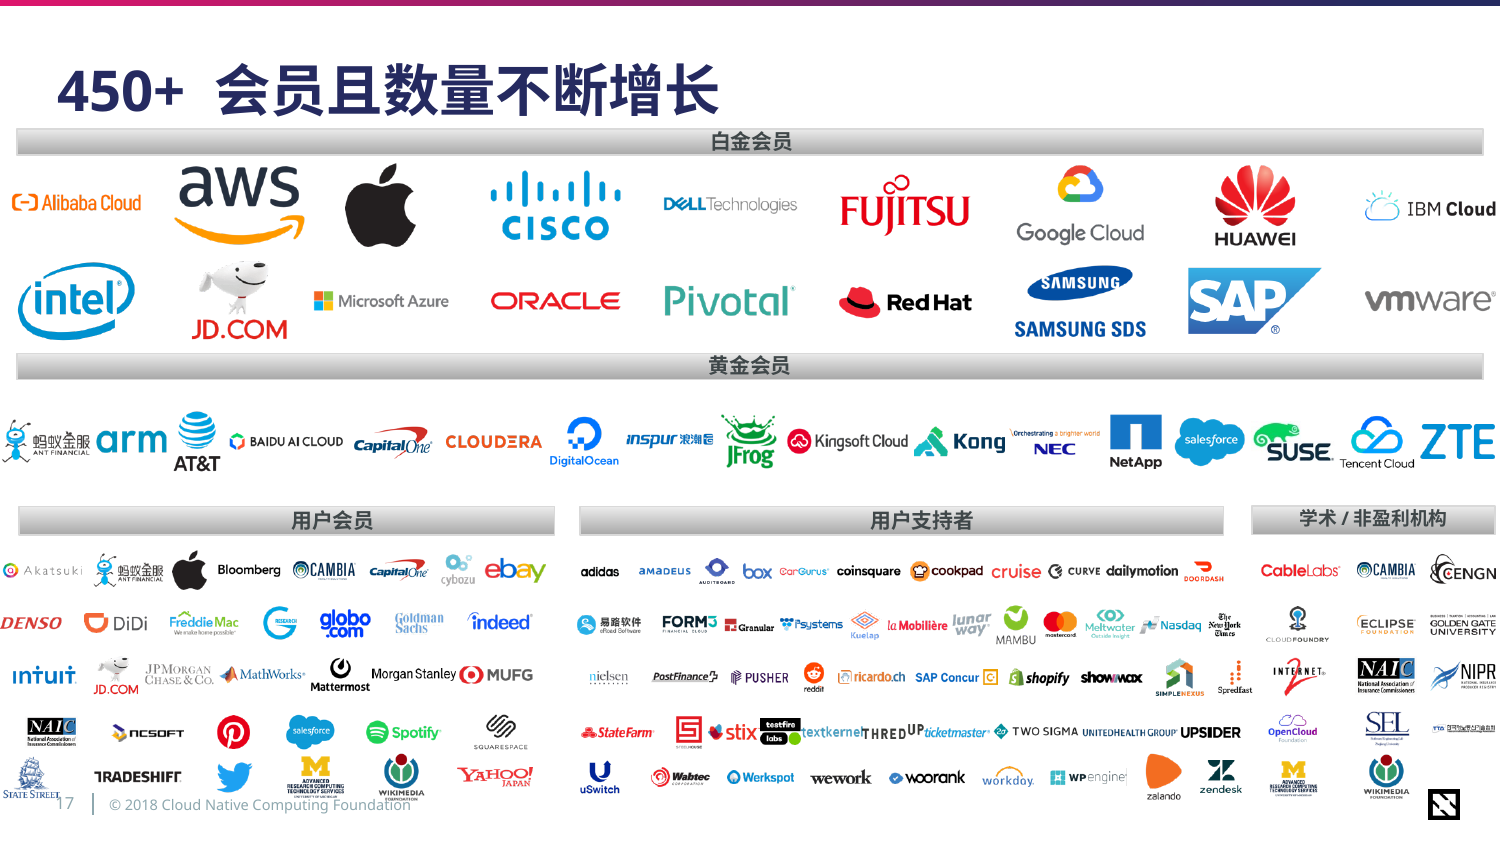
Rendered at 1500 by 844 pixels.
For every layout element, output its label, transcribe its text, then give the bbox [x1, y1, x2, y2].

picture [440, 553, 476, 587]
text_box [16, 353, 543, 380]
text_box [579, 506, 790, 535]
picture [283, 753, 346, 800]
text_box [1491, 506, 1495, 535]
picture [143, 652, 215, 697]
picture [1258, 561, 1342, 578]
picture [309, 656, 371, 693]
picture [1355, 560, 1417, 580]
picture [696, 558, 738, 584]
picture [579, 725, 656, 739]
picture [1104, 414, 1167, 469]
picture [227, 430, 345, 453]
picture [216, 663, 308, 685]
picture [349, 415, 440, 468]
text_box 黄金会员 [543, 345, 957, 388]
picture [914, 669, 999, 685]
picture [1143, 751, 1184, 803]
picture [312, 259, 449, 342]
picture [1083, 608, 1136, 641]
picture [0, 418, 91, 465]
picture [1266, 650, 1333, 701]
picture [172, 549, 208, 591]
picture [1048, 562, 1100, 580]
picture [784, 427, 910, 456]
picture [215, 558, 283, 582]
picture [213, 715, 255, 749]
picture [84, 613, 147, 633]
picture [1430, 424, 1457, 459]
picture [1012, 259, 1148, 342]
picture [90, 654, 142, 695]
picture [1362, 259, 1498, 342]
text_box [949, 128, 1484, 156]
picture [170, 409, 223, 474]
picture [365, 720, 442, 744]
picture [1106, 564, 1178, 578]
picture [1354, 656, 1417, 695]
picture [838, 670, 905, 684]
picture [1080, 666, 1143, 688]
picture [1200, 760, 1242, 794]
picture [1429, 660, 1496, 691]
picture [444, 433, 544, 450]
picture [662, 259, 799, 342]
picture [579, 565, 620, 577]
picture [575, 613, 642, 636]
picture [365, 557, 432, 583]
picture [0, 755, 63, 799]
picture [375, 750, 427, 803]
text_box [16, 128, 554, 156]
picture [730, 774, 737, 781]
picture [638, 567, 691, 575]
text_box [957, 353, 1484, 380]
text_box [469, 506, 555, 535]
picture [950, 612, 992, 637]
picture [168, 609, 240, 637]
picture [651, 670, 718, 684]
picture [995, 604, 1037, 645]
text_box 用户会员 [197, 500, 469, 542]
picture [1008, 661, 1071, 693]
picture [25, 716, 78, 748]
picture [487, 163, 624, 247]
picture [1480, 424, 1496, 459]
picture [743, 563, 772, 579]
picture [657, 614, 720, 635]
picture [810, 769, 873, 784]
picture [1266, 758, 1319, 798]
picture [837, 260, 973, 344]
picture [727, 668, 790, 686]
picture [799, 660, 829, 694]
picture [835, 563, 902, 579]
picture [0, 613, 63, 633]
picture [649, 765, 711, 789]
text_box [1251, 506, 1256, 535]
text_box 用户支持者 [790, 500, 1054, 542]
picture [171, 259, 307, 342]
picture [0, 652, 89, 697]
text_box [1054, 506, 1224, 535]
picture [92, 769, 183, 784]
picture [95, 419, 167, 464]
picture [1429, 613, 1496, 635]
picture [290, 559, 357, 581]
picture [1251, 420, 1335, 462]
picture [1009, 413, 1100, 470]
picture [1338, 414, 1416, 469]
picture [1419, 424, 1436, 459]
picture [548, 414, 620, 468]
picture [737, 770, 794, 784]
picture [1050, 768, 1127, 786]
text_box [18, 506, 197, 535]
picture [1139, 605, 1201, 643]
picture [1266, 712, 1319, 744]
picture [467, 610, 534, 636]
picture [777, 616, 844, 633]
picture [1429, 722, 1496, 734]
picture [914, 413, 1005, 470]
picture [372, 668, 456, 681]
picture [847, 609, 883, 640]
picture [1187, 163, 1323, 247]
picture [1354, 613, 1417, 636]
picture [1359, 752, 1412, 802]
title 450+ 会员且数量不断增长 [42, 52, 1458, 126]
picture [837, 163, 973, 247]
picture [981, 766, 1034, 788]
picture [990, 562, 1042, 580]
picture [1152, 658, 1205, 696]
picture [1012, 163, 1148, 247]
picture [484, 550, 546, 589]
picture [1039, 607, 1081, 642]
picture [212, 761, 254, 793]
picture [1204, 611, 1246, 637]
picture [1183, 560, 1225, 582]
picture [718, 412, 781, 471]
picture [456, 766, 534, 787]
picture [722, 617, 775, 632]
picture [471, 709, 534, 754]
picture [888, 769, 965, 785]
picture [171, 163, 307, 247]
picture [1187, 259, 1323, 342]
picture [777, 565, 830, 576]
picture [667, 715, 1242, 749]
picture [487, 259, 624, 342]
picture [457, 664, 534, 685]
picture [885, 618, 948, 631]
picture [1352, 709, 1419, 748]
picture [1170, 415, 1247, 467]
picture [662, 163, 799, 247]
picture [1214, 656, 1256, 698]
picture [107, 721, 184, 742]
picture [579, 759, 620, 795]
text_box 学术/非盈利机构 [1256, 499, 1491, 542]
picture [1362, 163, 1498, 247]
picture [9, 188, 144, 216]
picture [587, 669, 629, 685]
picture [262, 605, 297, 641]
picture [623, 431, 715, 452]
picture [1428, 789, 1460, 820]
picture [92, 552, 164, 588]
text_box 白金会员 [554, 121, 949, 163]
picture [1429, 553, 1496, 586]
picture [1266, 606, 1329, 643]
picture [1463, 428, 1473, 459]
picture [8, 258, 145, 343]
picture [907, 559, 985, 583]
picture [0, 562, 84, 579]
picture [284, 712, 336, 752]
picture [319, 606, 371, 639]
picture [344, 163, 417, 247]
picture [393, 606, 445, 639]
